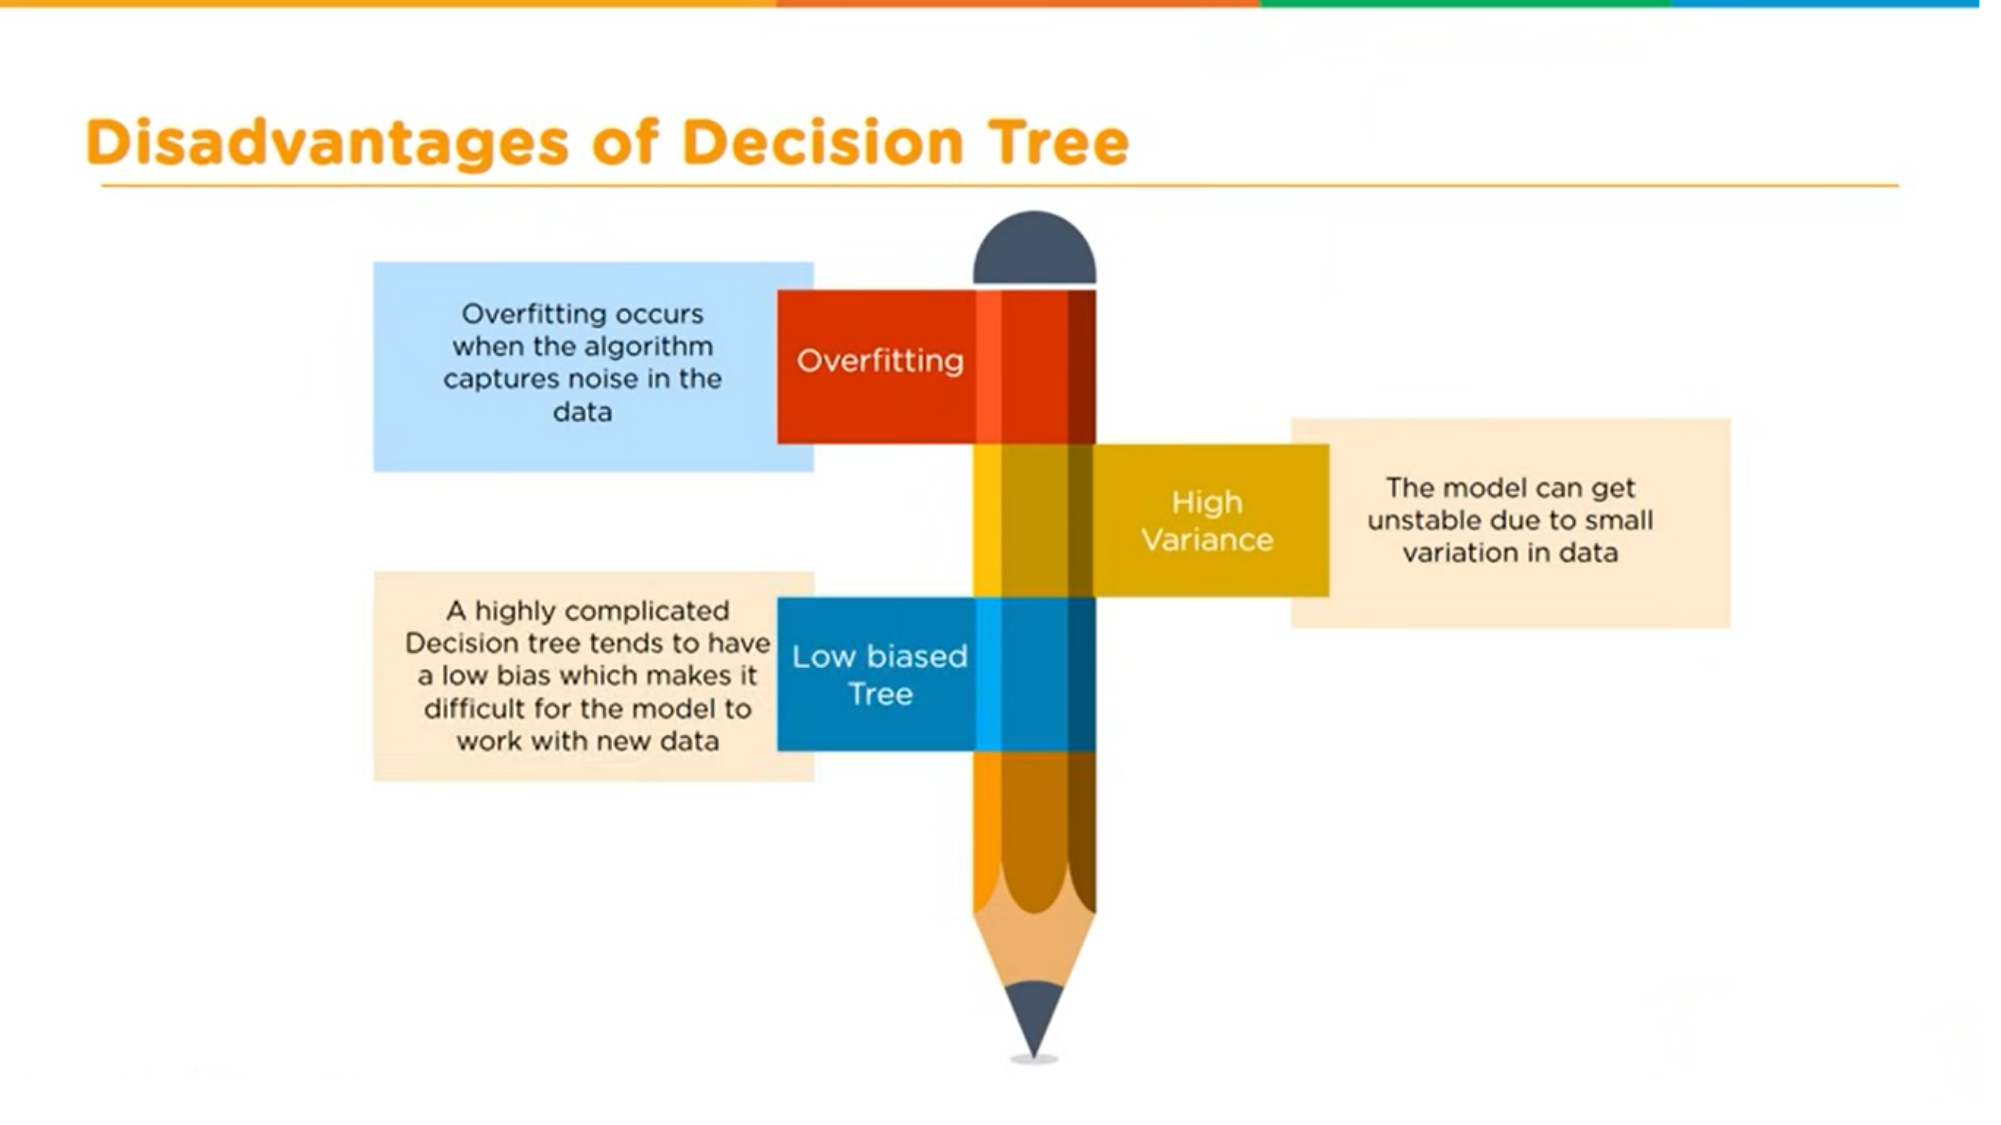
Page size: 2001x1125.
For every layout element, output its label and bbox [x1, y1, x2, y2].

text_box [0, 0, 1980, 1103]
